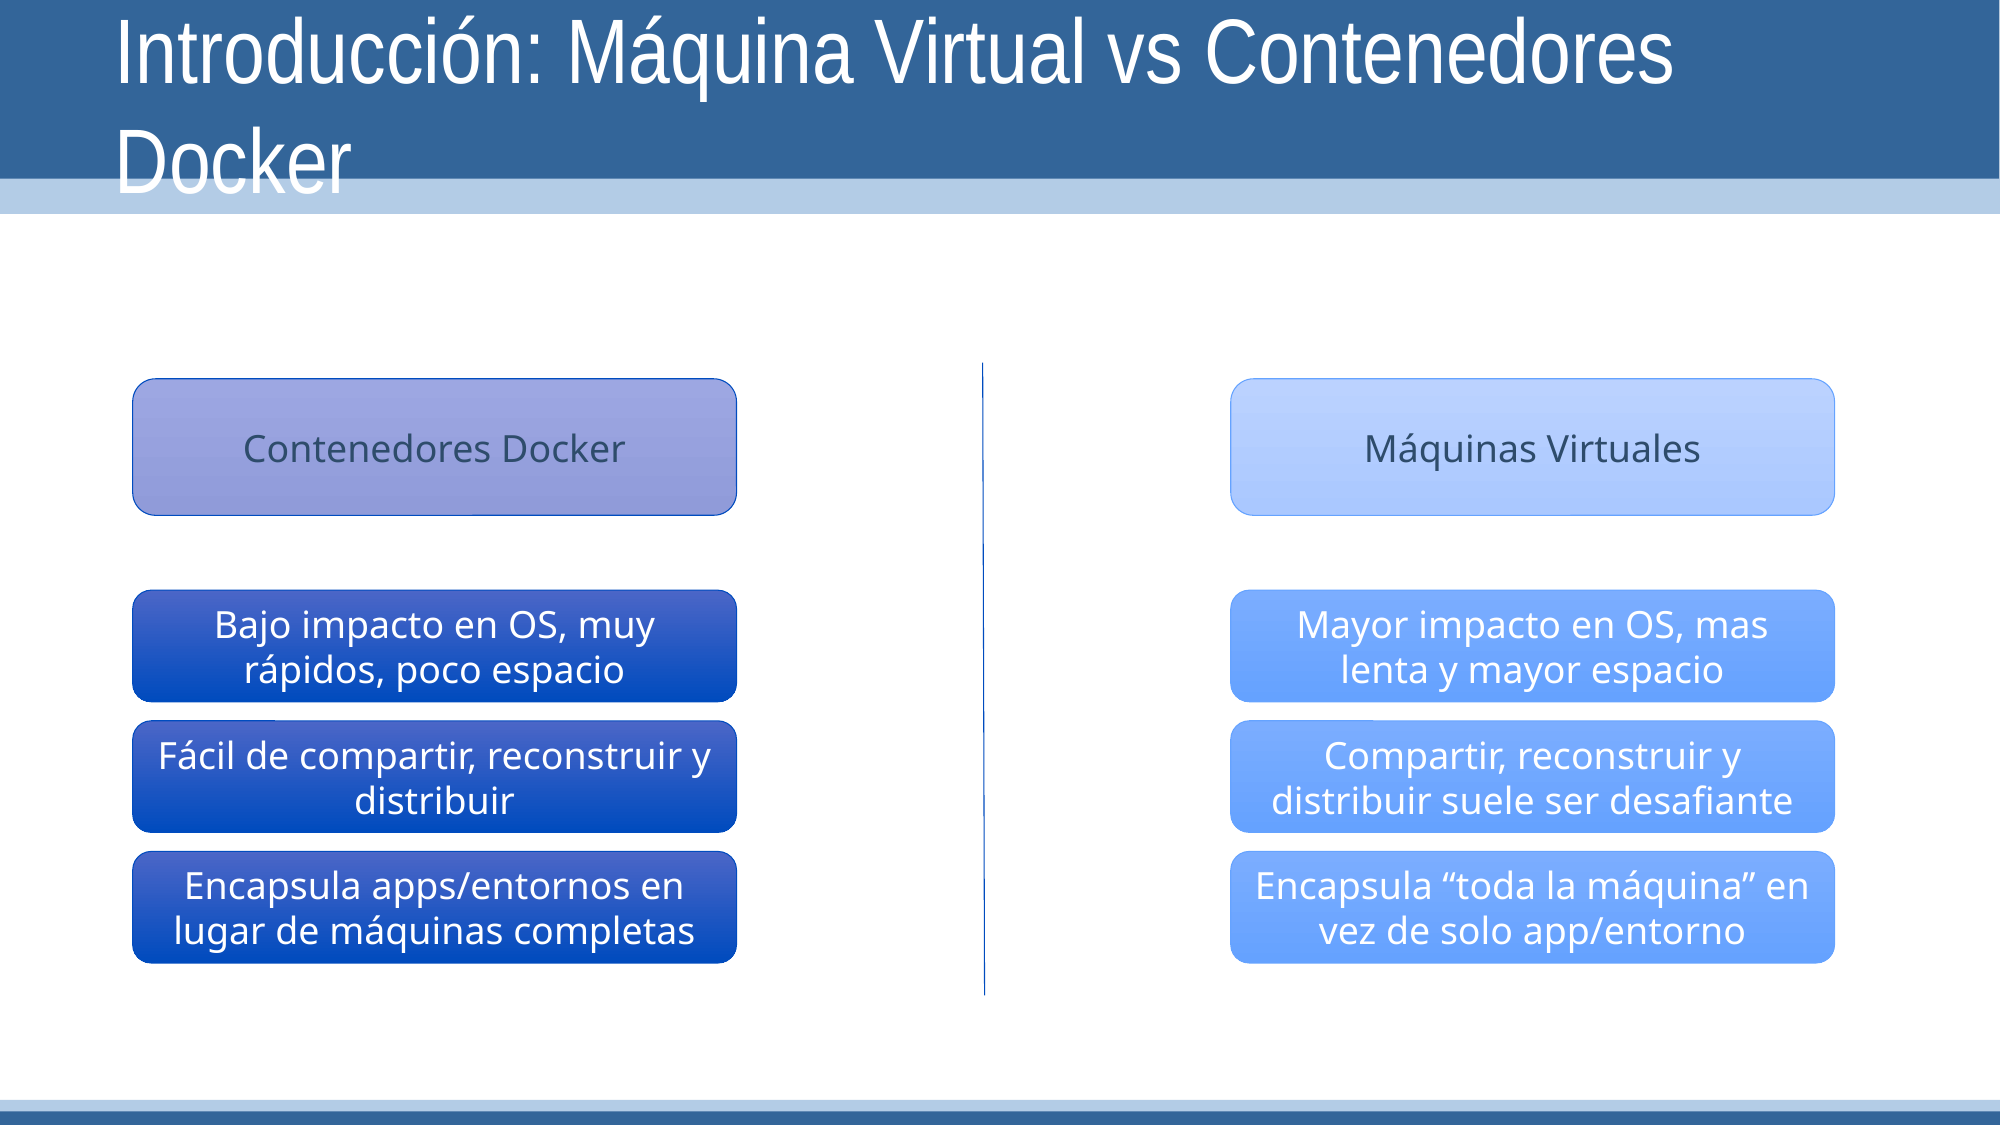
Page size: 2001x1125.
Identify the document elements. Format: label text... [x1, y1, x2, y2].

title Introducción: Máquina Virtual vs Contenedores Docker [99, 42, 1914, 161]
text_box Compartir, reconstruir y distribuir suele ser desafiante [1230, 720, 1836, 833]
text_box Bajo impacto en OS, muy rápidos, poco espacio [132, 589, 738, 703]
text_box Contenedores Docker [132, 378, 738, 516]
text_box Mayor impacto en OS, mas lenta y mayor espacio [1230, 589, 1836, 703]
text_box Máquinas Virtuales [1230, 378, 1836, 516]
text_box Fácil de compartir, reconstruir y distribuir [132, 720, 738, 833]
text_box Encapsula apps/entornos en lugar de máquinas completas [132, 850, 738, 964]
text_box Encapsula “toda la máquina” en vez de solo app/entorno [1230, 850, 1836, 964]
